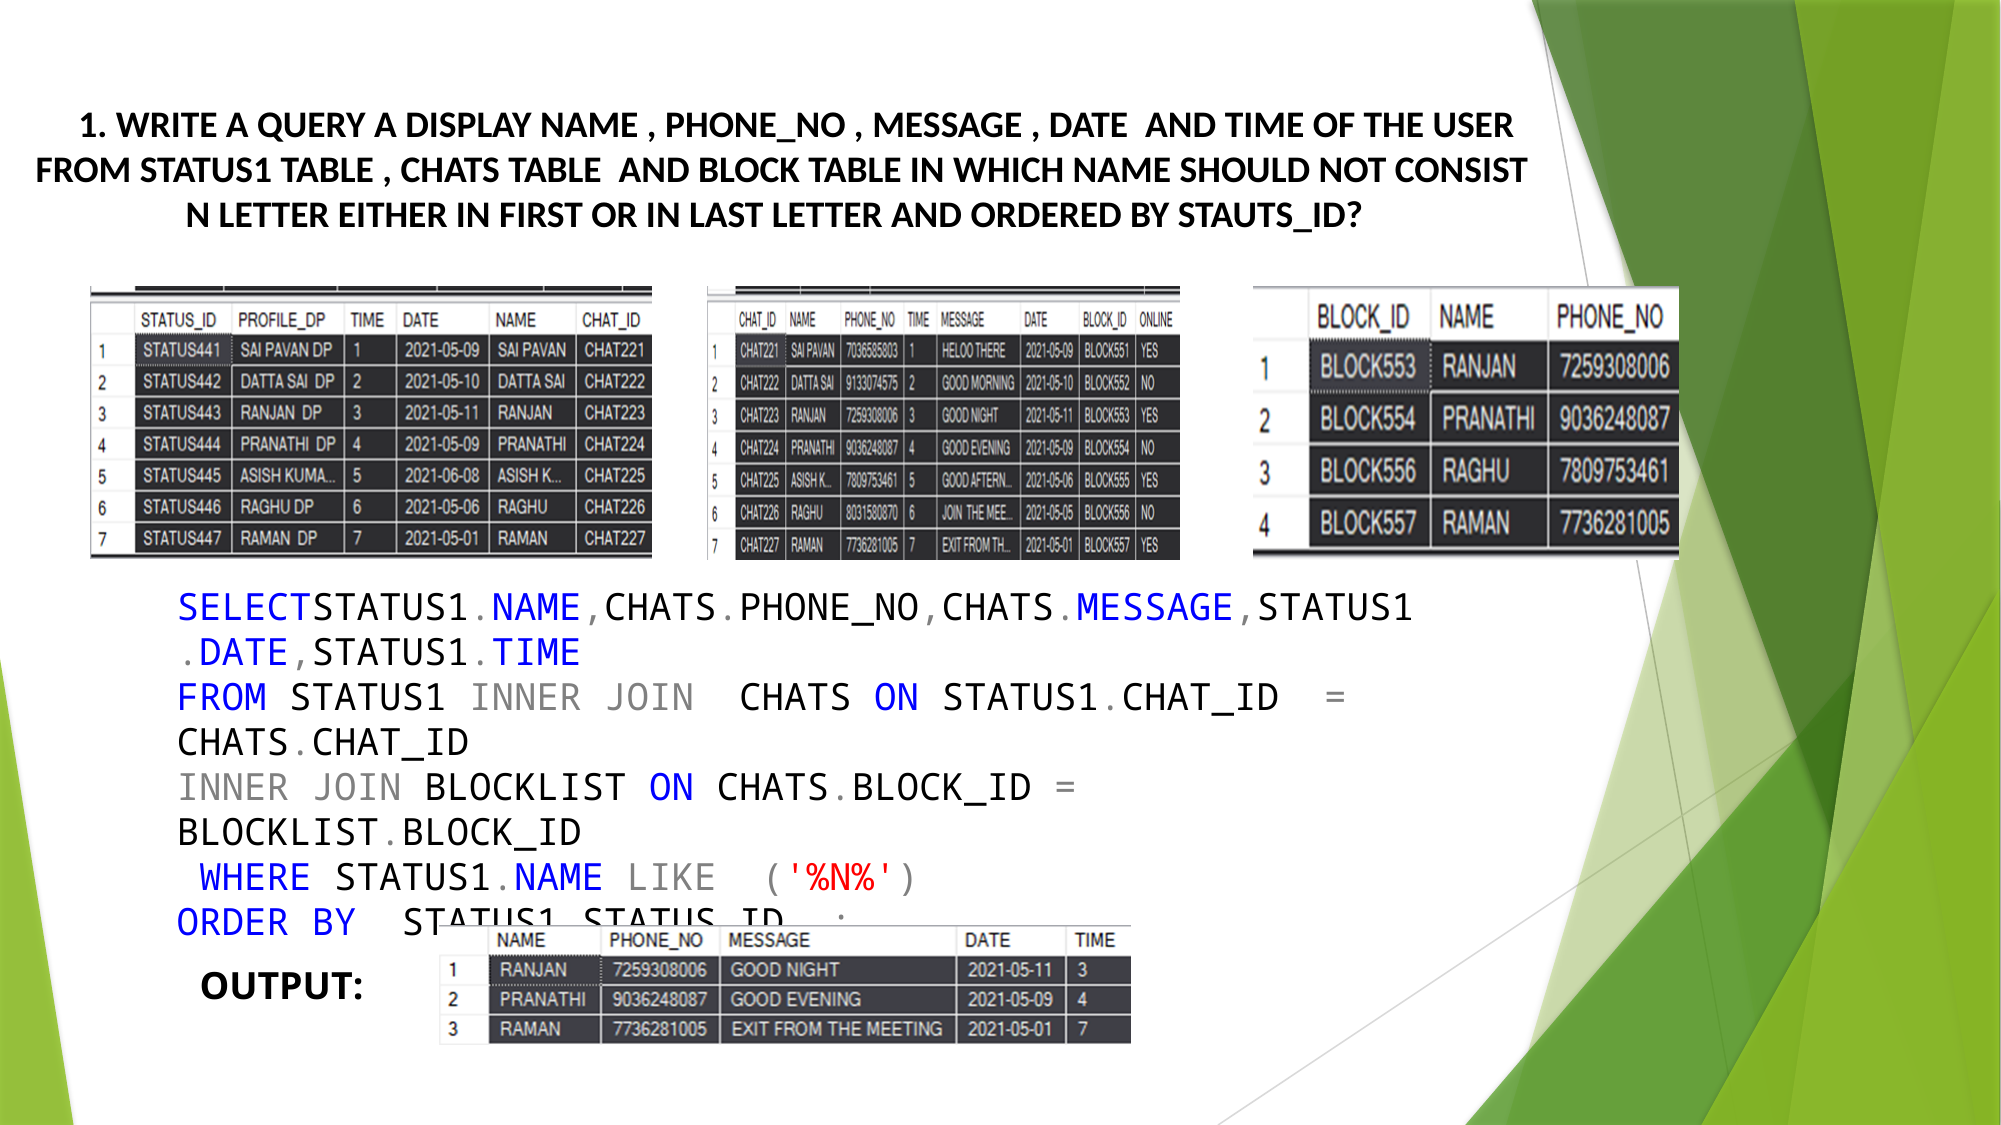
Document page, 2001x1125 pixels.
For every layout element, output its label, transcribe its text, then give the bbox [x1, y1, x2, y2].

picture [89, 286, 652, 560]
text_box SELECTSTATUS1.NAME,CHATS.PHONE_NO,CHATS.MESSAGE,STATUS1.DATE,STATUS1.TIME FROM STATUS1 INNER JOIN CHATS ON STATUS1.CHAT_ID = CHATS.CHAT_ID INNER JOIN BLOCKLIST ON CHATS.BLOCK_ID = BLOCKLIST.BLOCK_ID WHERE STATUS1.NAME LIKE ('%N%') ORDER BY STATUS1.STATUS_ID ; [161, 530, 1440, 951]
picture [707, 286, 1181, 561]
picture [438, 924, 1131, 1046]
text_box 1. WRITE A QUERY A DISPLAY NAME , PHONE_NO , MESSAGE , DATE AND TIME OF THE USER FROM STATUS1 TABLE , CHATS TABLE AND BLOCK TABLE IN WHICH NAME SHOULD NOT CONSIST N LETTER EITHER IN FIRST OR IN LAST LETTER AND ORDERED BY STAUTS_ID? [20, 92, 1627, 242]
text_box OUTPUT: [184, 954, 433, 1015]
picture [1252, 286, 1679, 561]
